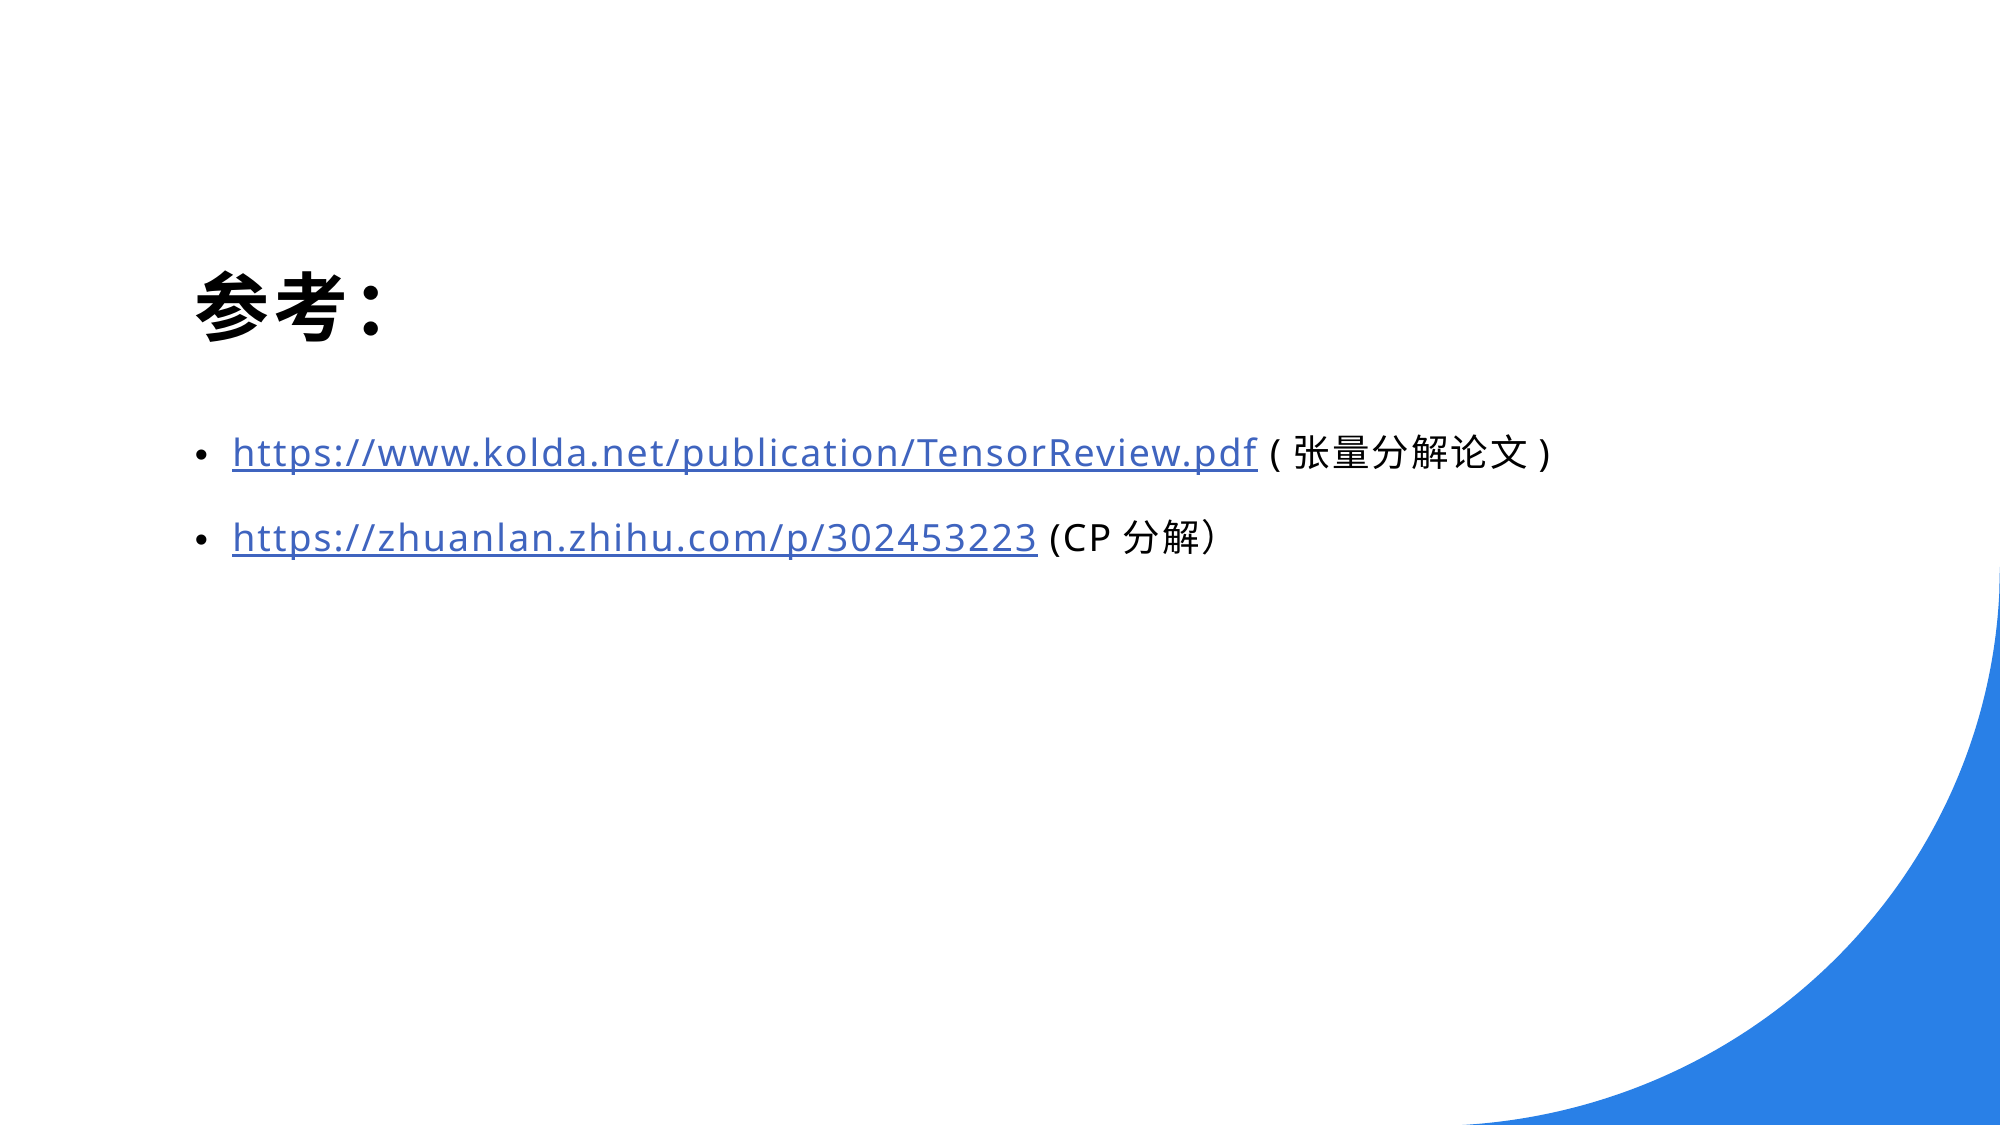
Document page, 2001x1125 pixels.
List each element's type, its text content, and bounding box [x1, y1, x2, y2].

list https://www.kolda.net/publication/TensorReview.pdf (张量分解论文) https://zhuanlan.zhihu.com/p/302453223 (CP分解） [176, 398, 1809, 975]
title 参考： [176, 118, 1809, 366]
